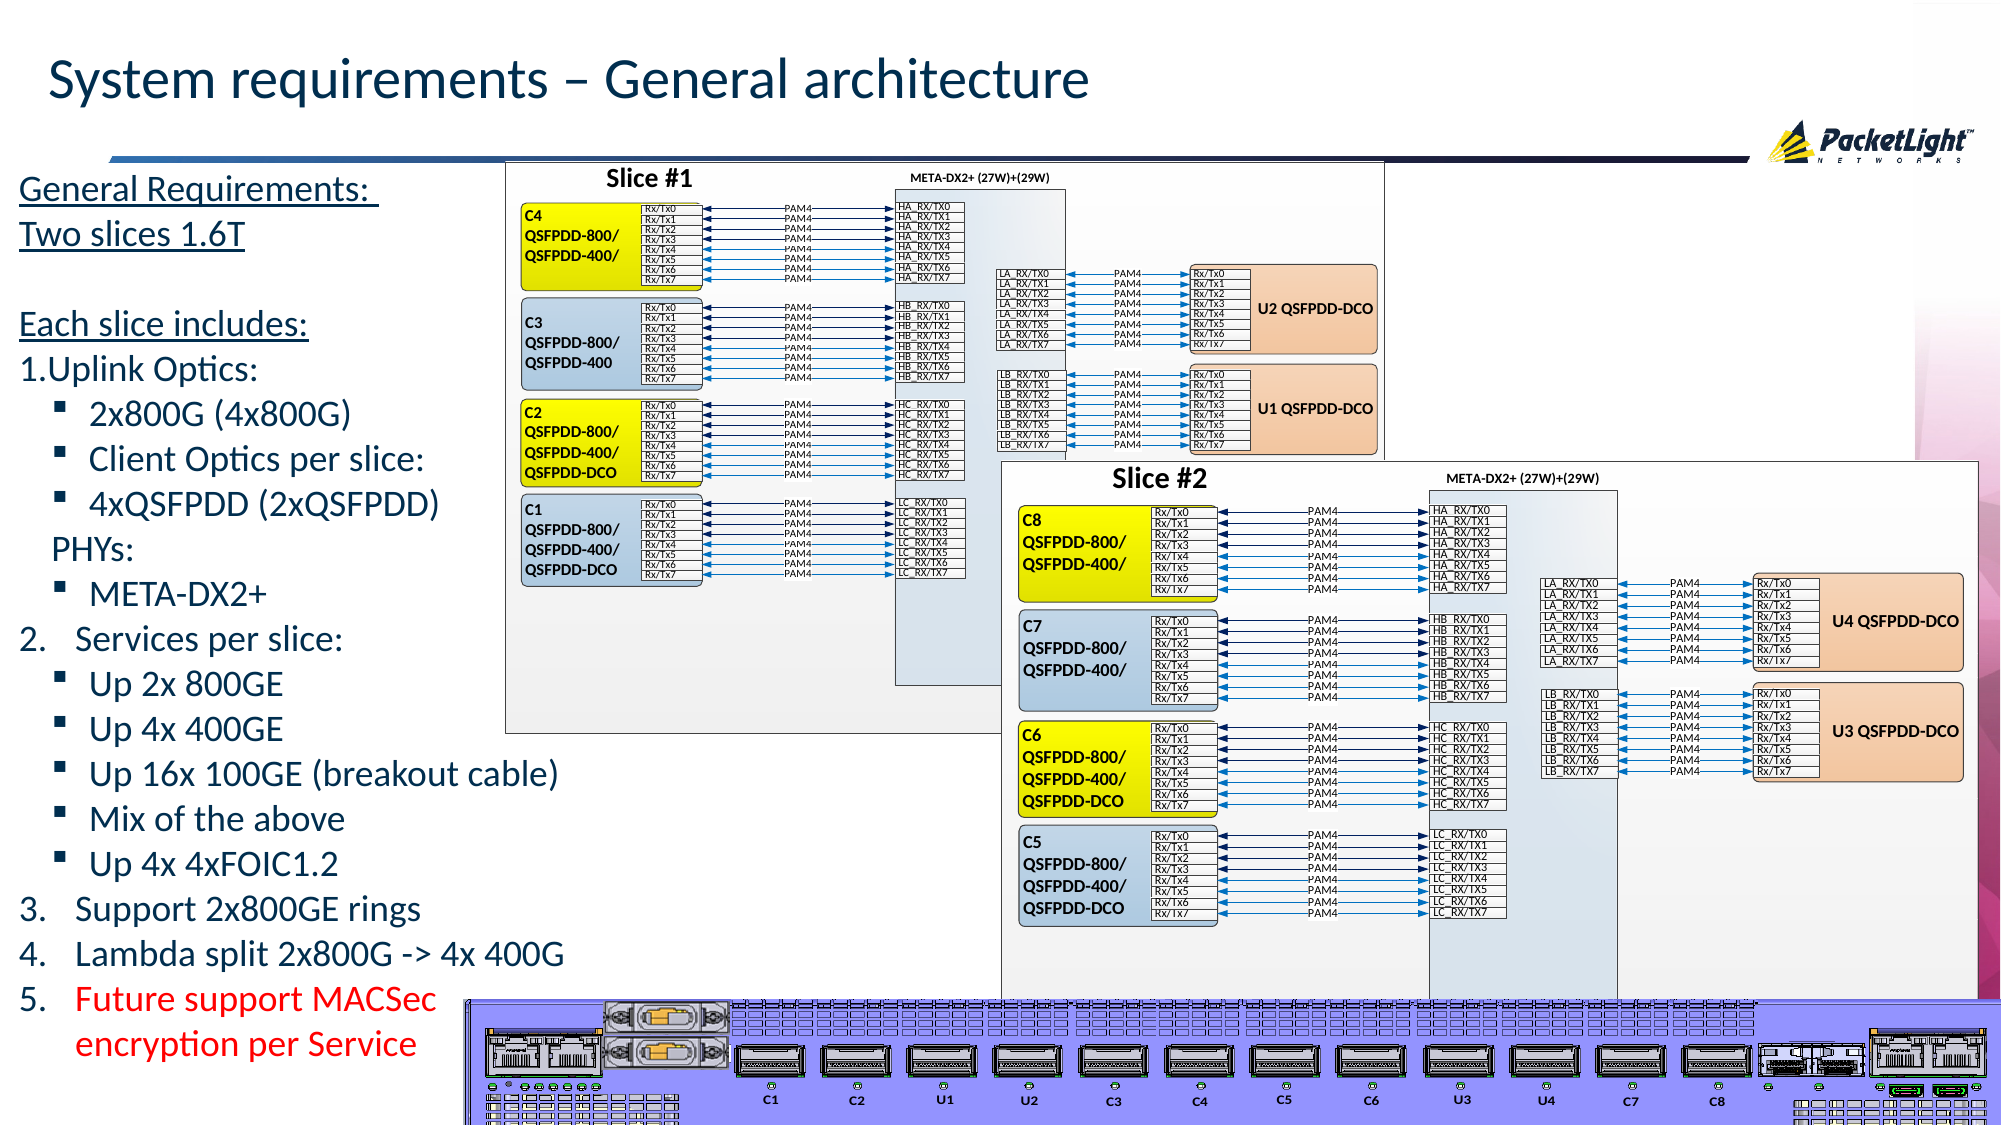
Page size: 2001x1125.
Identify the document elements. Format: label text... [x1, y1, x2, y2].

text_box General Requirements: Two slices 1.6T Each slice includes: Uplink Optics: 2x800G (4x800G) Client Optics per slice: 4xQSFPDD (2xQSFPDD) PHYs: META-DX2+ Services per slice: Up 2x 800GE Up 4x 400GE Up 16x 100GE (breakout cable) Mix of the above Up 4x 4xFOIC1.2 Support 2x800GE rings Lambda split 2x800G -> 4x 400G Future support MACSec encryption per Service [4, 156, 623, 1069]
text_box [461, 998, 2000, 1125]
picture [504, 0, 2001, 999]
text_box System requirements – General architecture [33, 9, 1383, 141]
